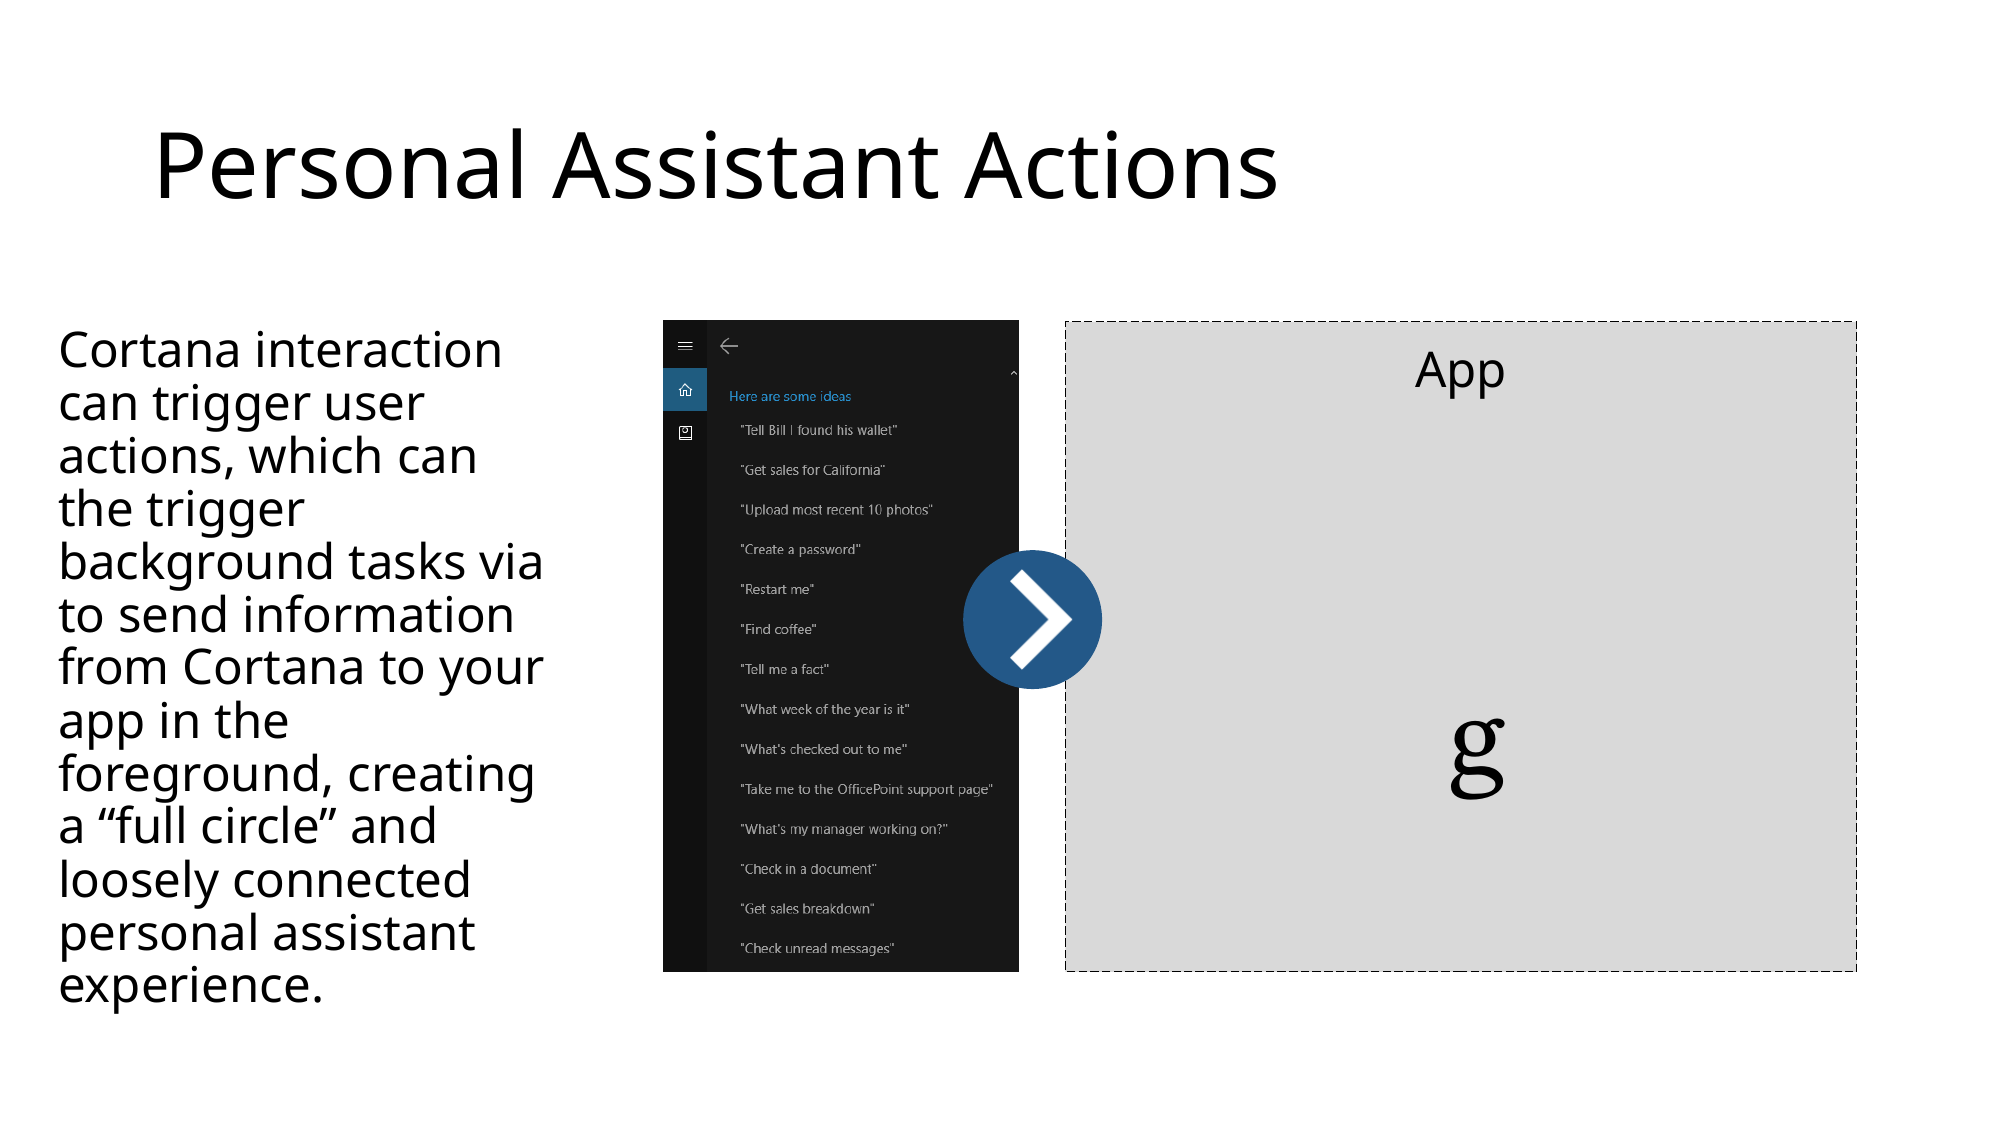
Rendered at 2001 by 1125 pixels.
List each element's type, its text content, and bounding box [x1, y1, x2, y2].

list Cortana interaction can trigger user actions, which can the trigger background tasks via to send information from Cortana to your app in the foreground, creating a “full circle” and loosely connected personal assistant experience. [43, 317, 572, 1004]
title Personal Assistant Actions [137, 59, 1863, 278]
text_box  [1433, 550, 1526, 801]
text_box App [1065, 321, 1857, 972]
picture [663, 319, 1019, 972]
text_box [963, 550, 1103, 690]
